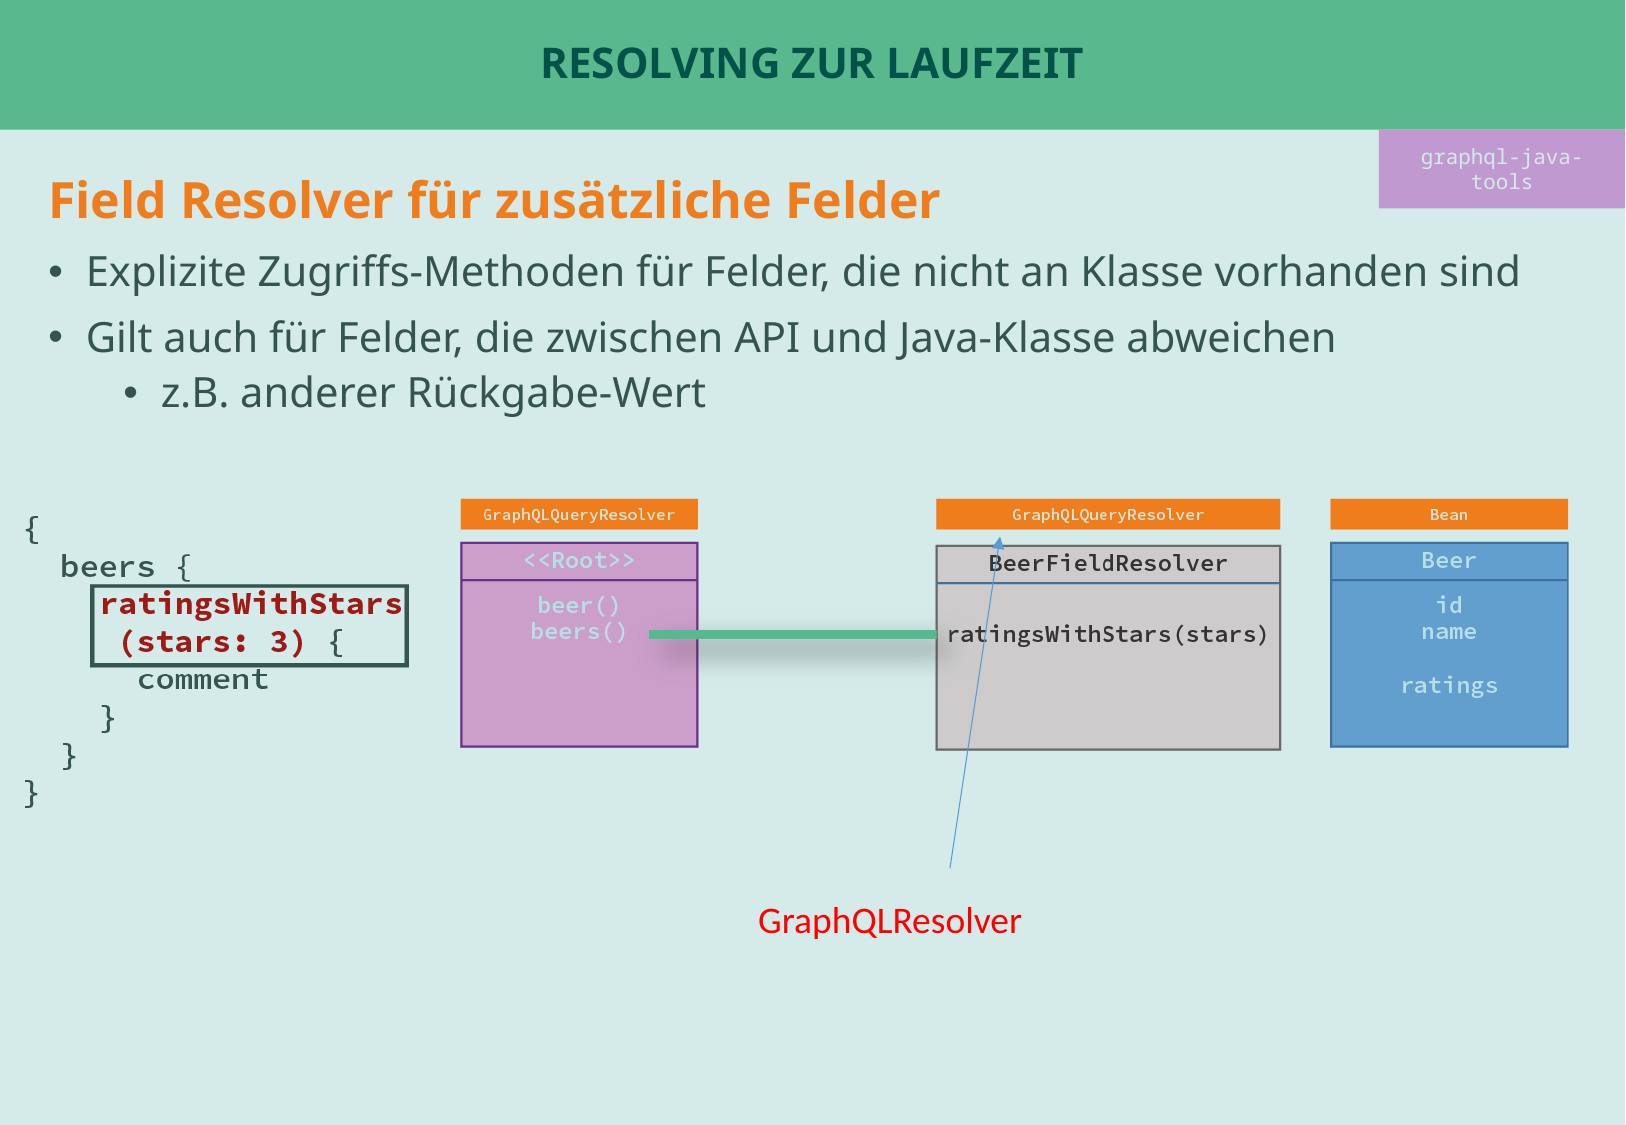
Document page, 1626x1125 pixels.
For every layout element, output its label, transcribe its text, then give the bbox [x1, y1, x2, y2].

picture [21, 498, 1569, 855]
list Field Resolver für zusätzliche Felder Explizite Zugriffs-Methoden für Felder, die nicht an Klasse vorhanden sind Gilt auch für Felder, die zwischen API und Java-Klasse abweichen z.B. anderer Rückgabe-Wert [33, 168, 1592, 1043]
title Resolving zur Laufzeit [0, 0, 1625, 130]
text_box GraphQLResolver [743, 888, 1038, 948]
text_box graphql-java-tools [1378, 129, 1625, 209]
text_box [949, 536, 1001, 869]
